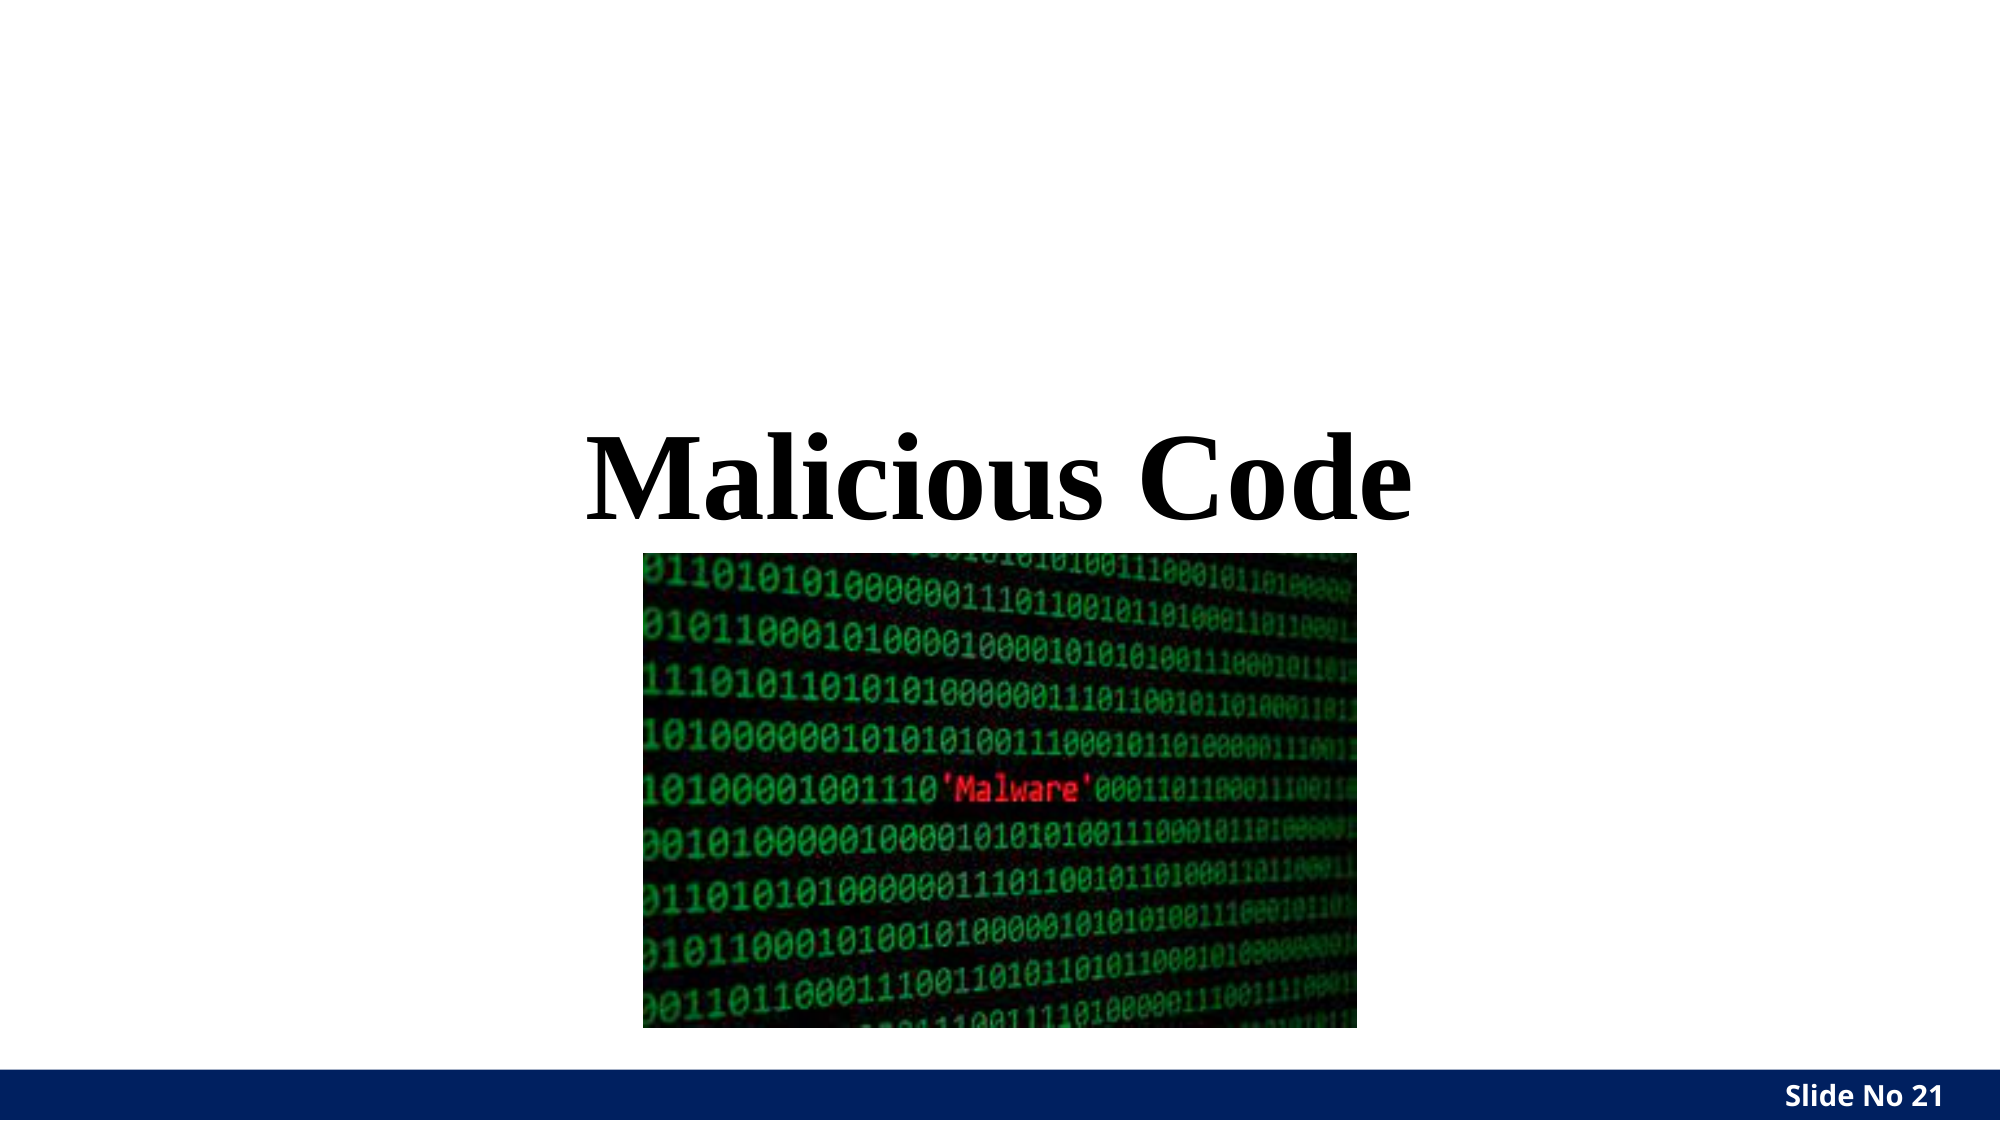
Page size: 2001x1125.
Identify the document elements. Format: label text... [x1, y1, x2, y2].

text_box Malicious Code [537, 387, 1463, 555]
picture [643, 552, 1357, 1028]
